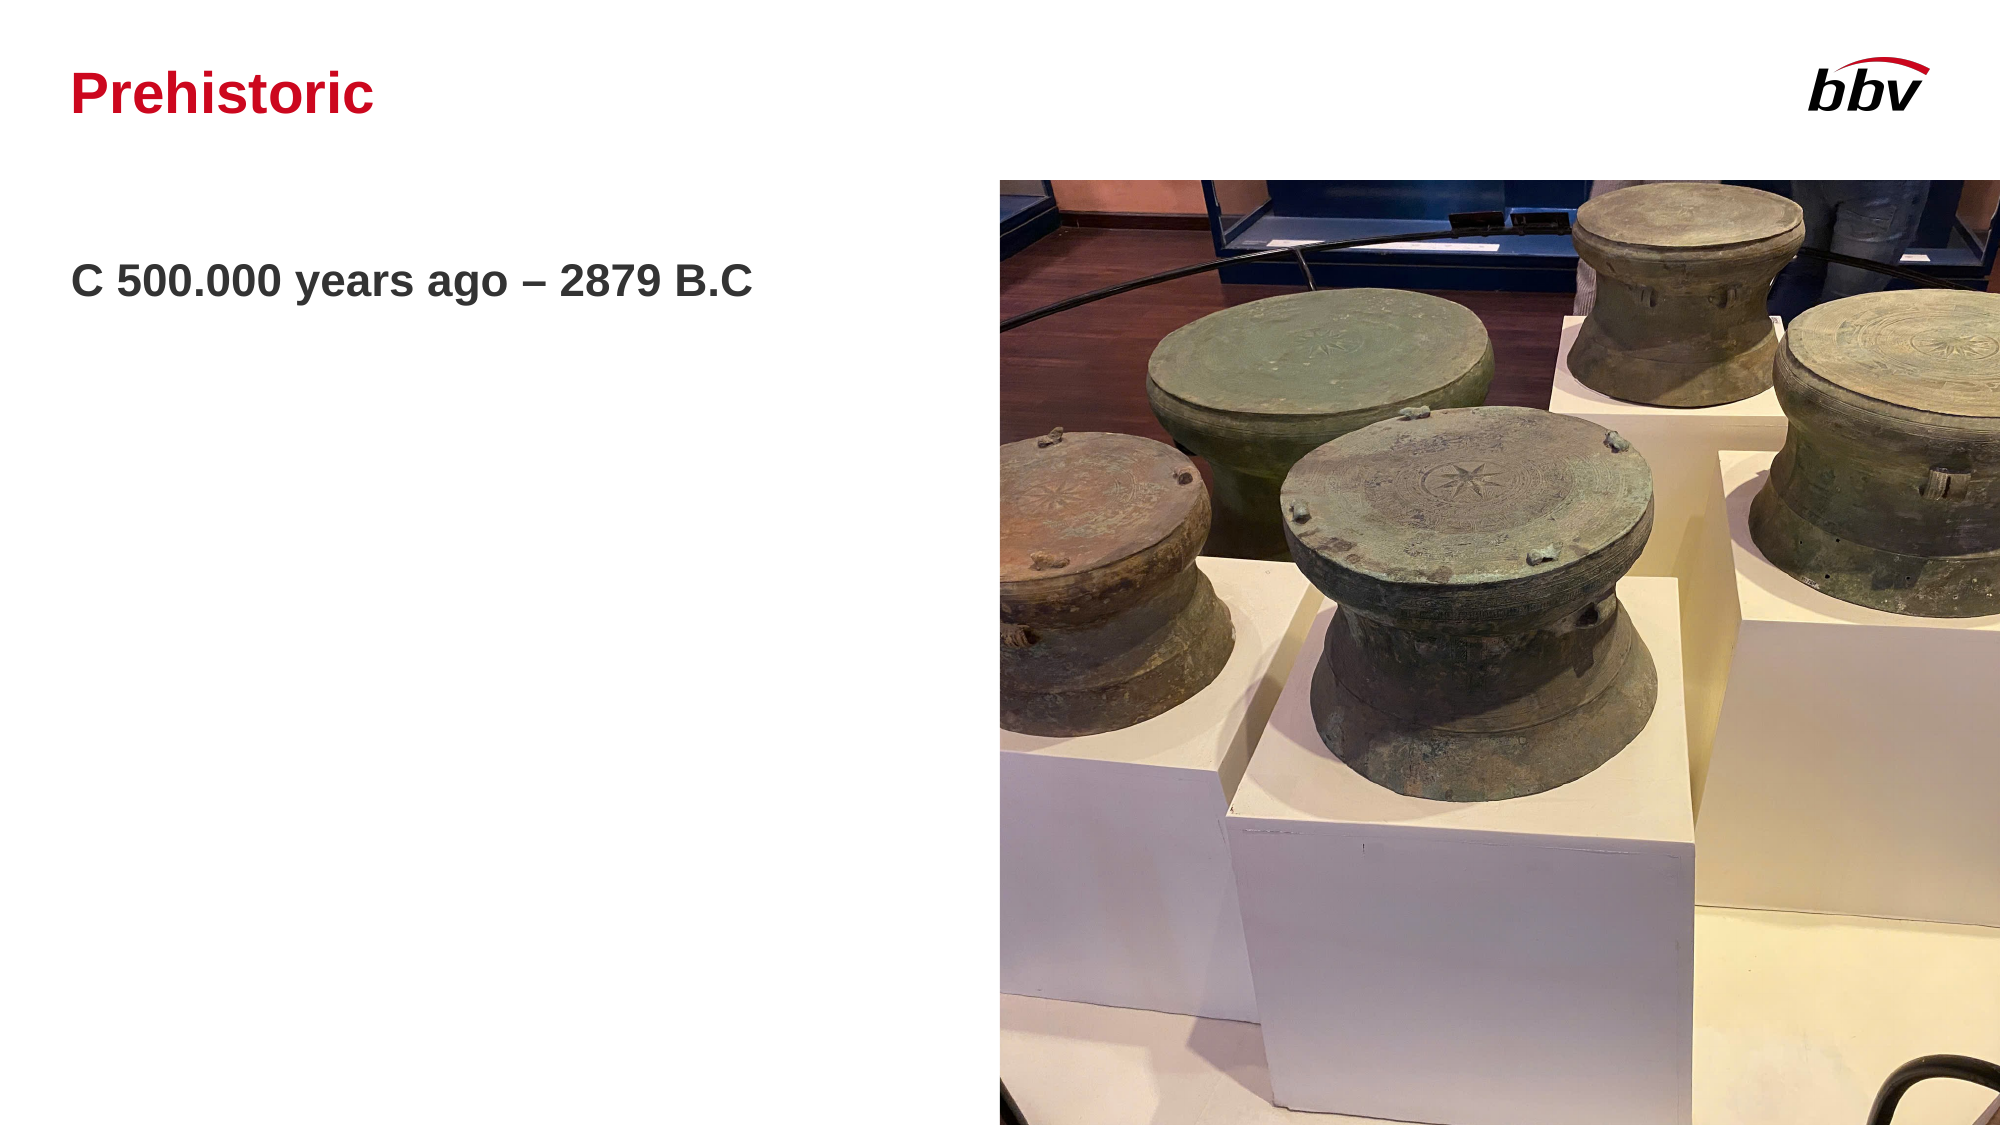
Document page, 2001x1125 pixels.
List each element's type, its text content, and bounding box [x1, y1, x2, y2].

picture [1808, 57, 1930, 111]
picture [999, 179, 2000, 1125]
list C 500.000 years ago – 2879 B.C [70, 250, 930, 307]
title Prehistoric [70, 0, 1666, 181]
